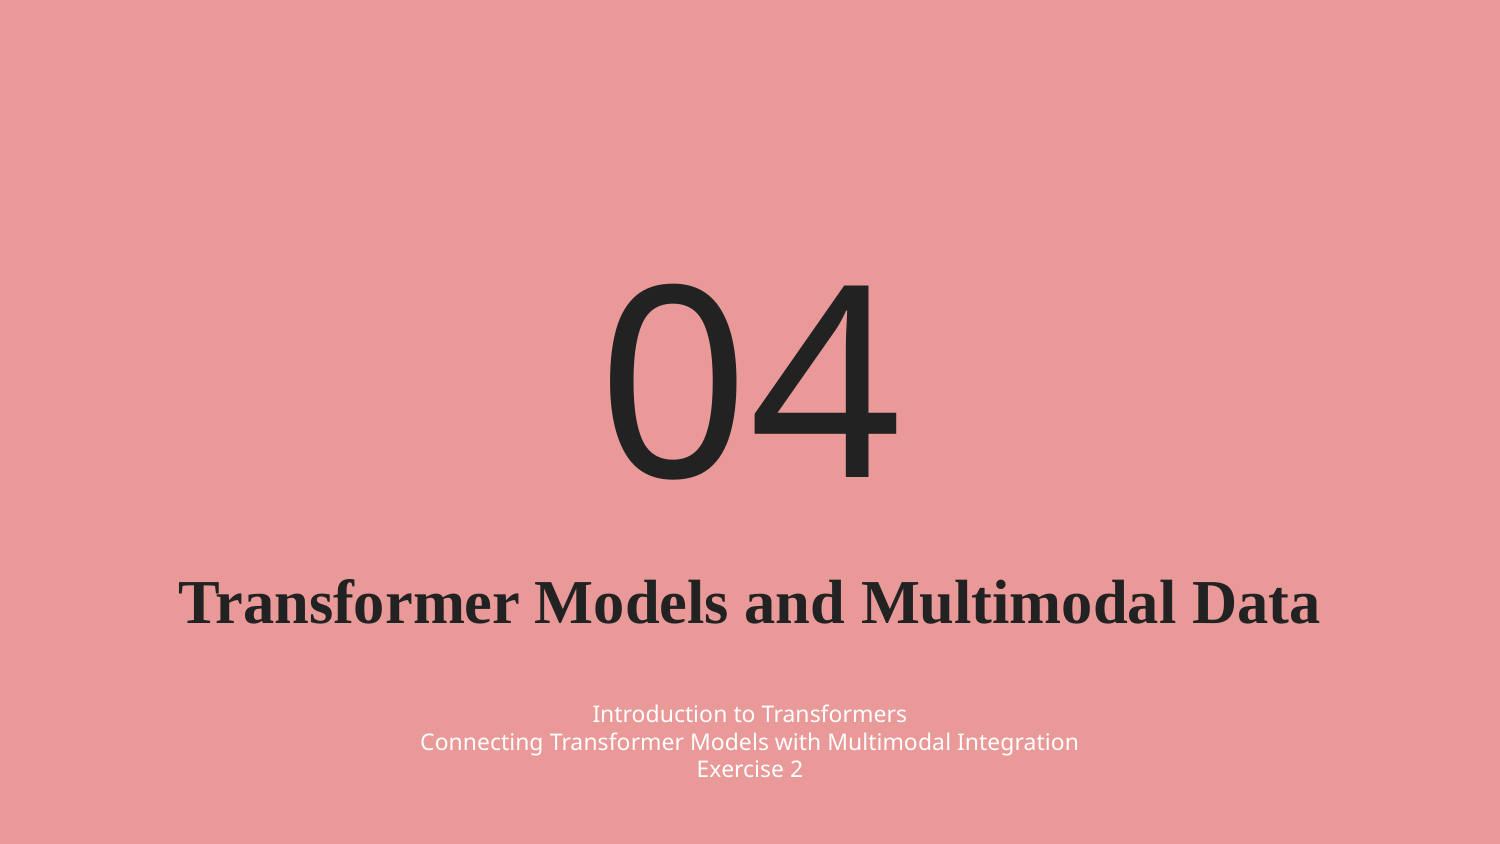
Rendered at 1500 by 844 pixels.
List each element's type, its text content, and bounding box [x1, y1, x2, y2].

list Introduction to Transformers Connecting Transformer Models with Multimodal Integration Exercise 2 [183, 684, 1317, 829]
title Transformer Models and Multimodal Data [114, 578, 1386, 723]
title 04 [537, 195, 963, 497]
